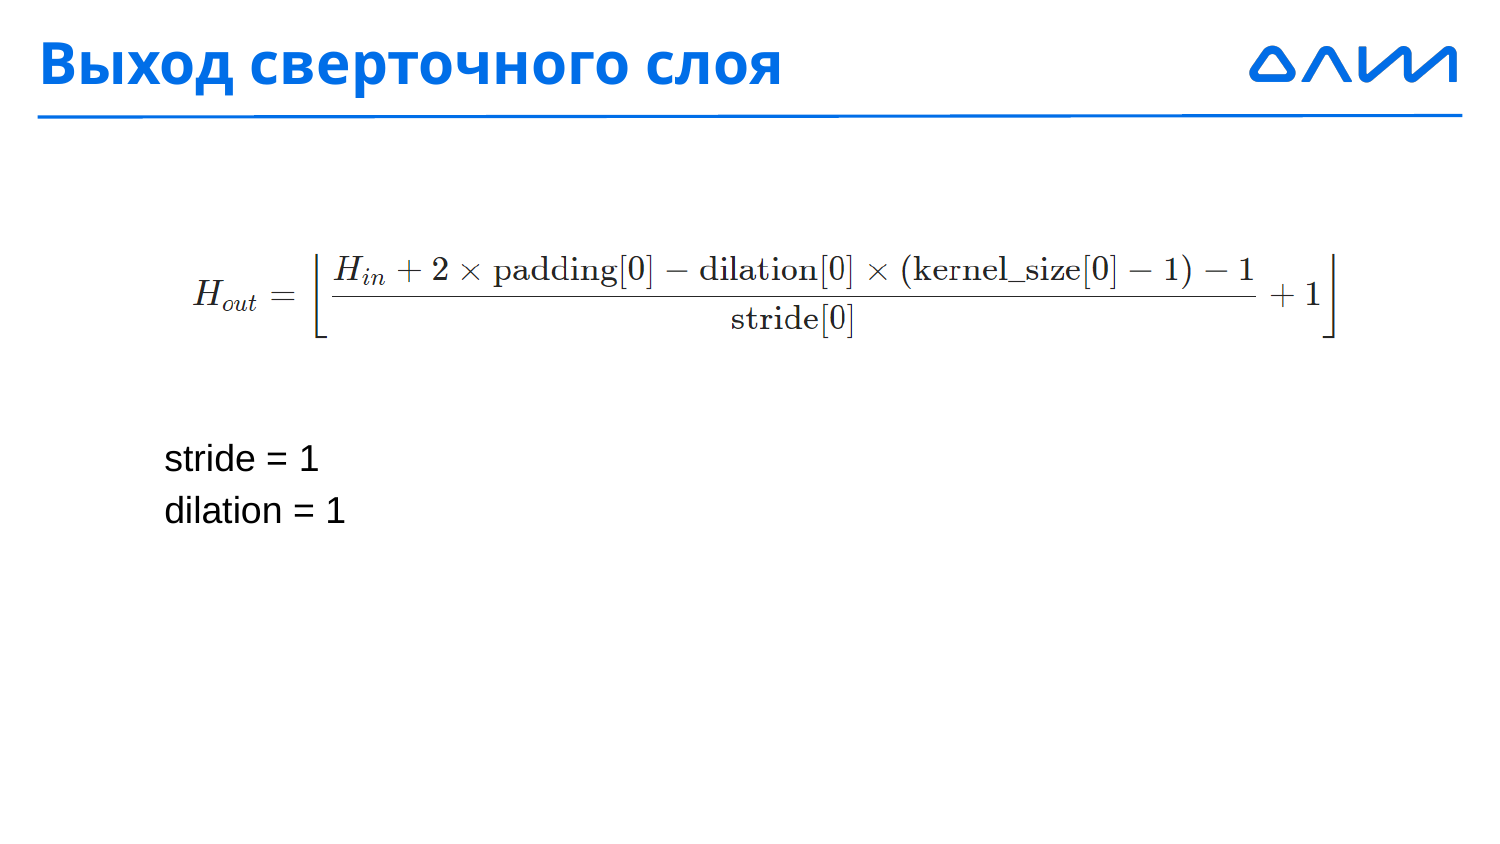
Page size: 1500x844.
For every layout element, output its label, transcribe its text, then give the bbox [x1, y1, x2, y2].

text_box stride = 1 dilation = 1 [149, 412, 1162, 531]
picture [1230, 19, 1476, 108]
text_box Выход сверточного слоя [23, 11, 1151, 117]
picture [50, 223, 1386, 356]
